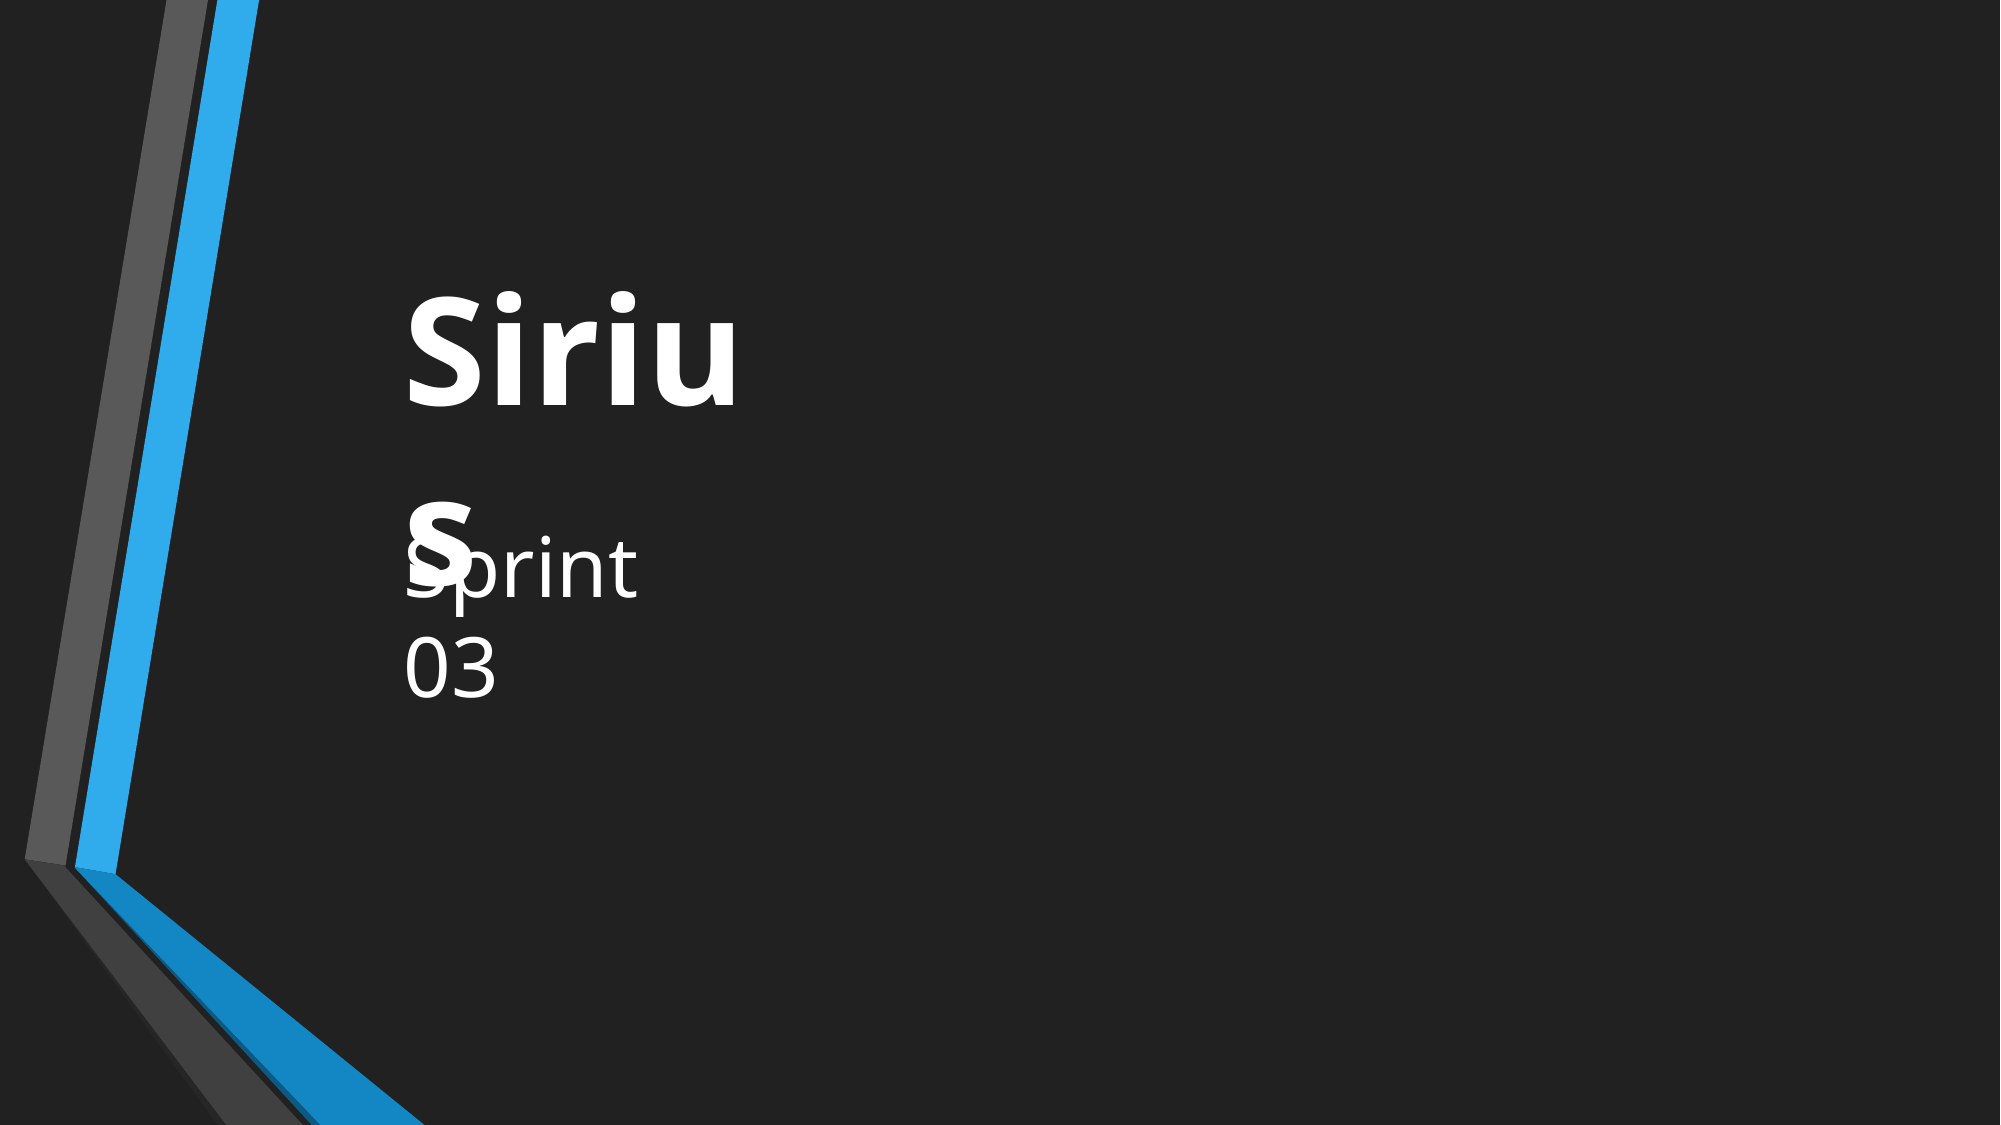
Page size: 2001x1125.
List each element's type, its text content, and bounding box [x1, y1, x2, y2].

text_box Sprint 03 [389, 506, 768, 722]
text_box Sirius [389, 247, 787, 623]
